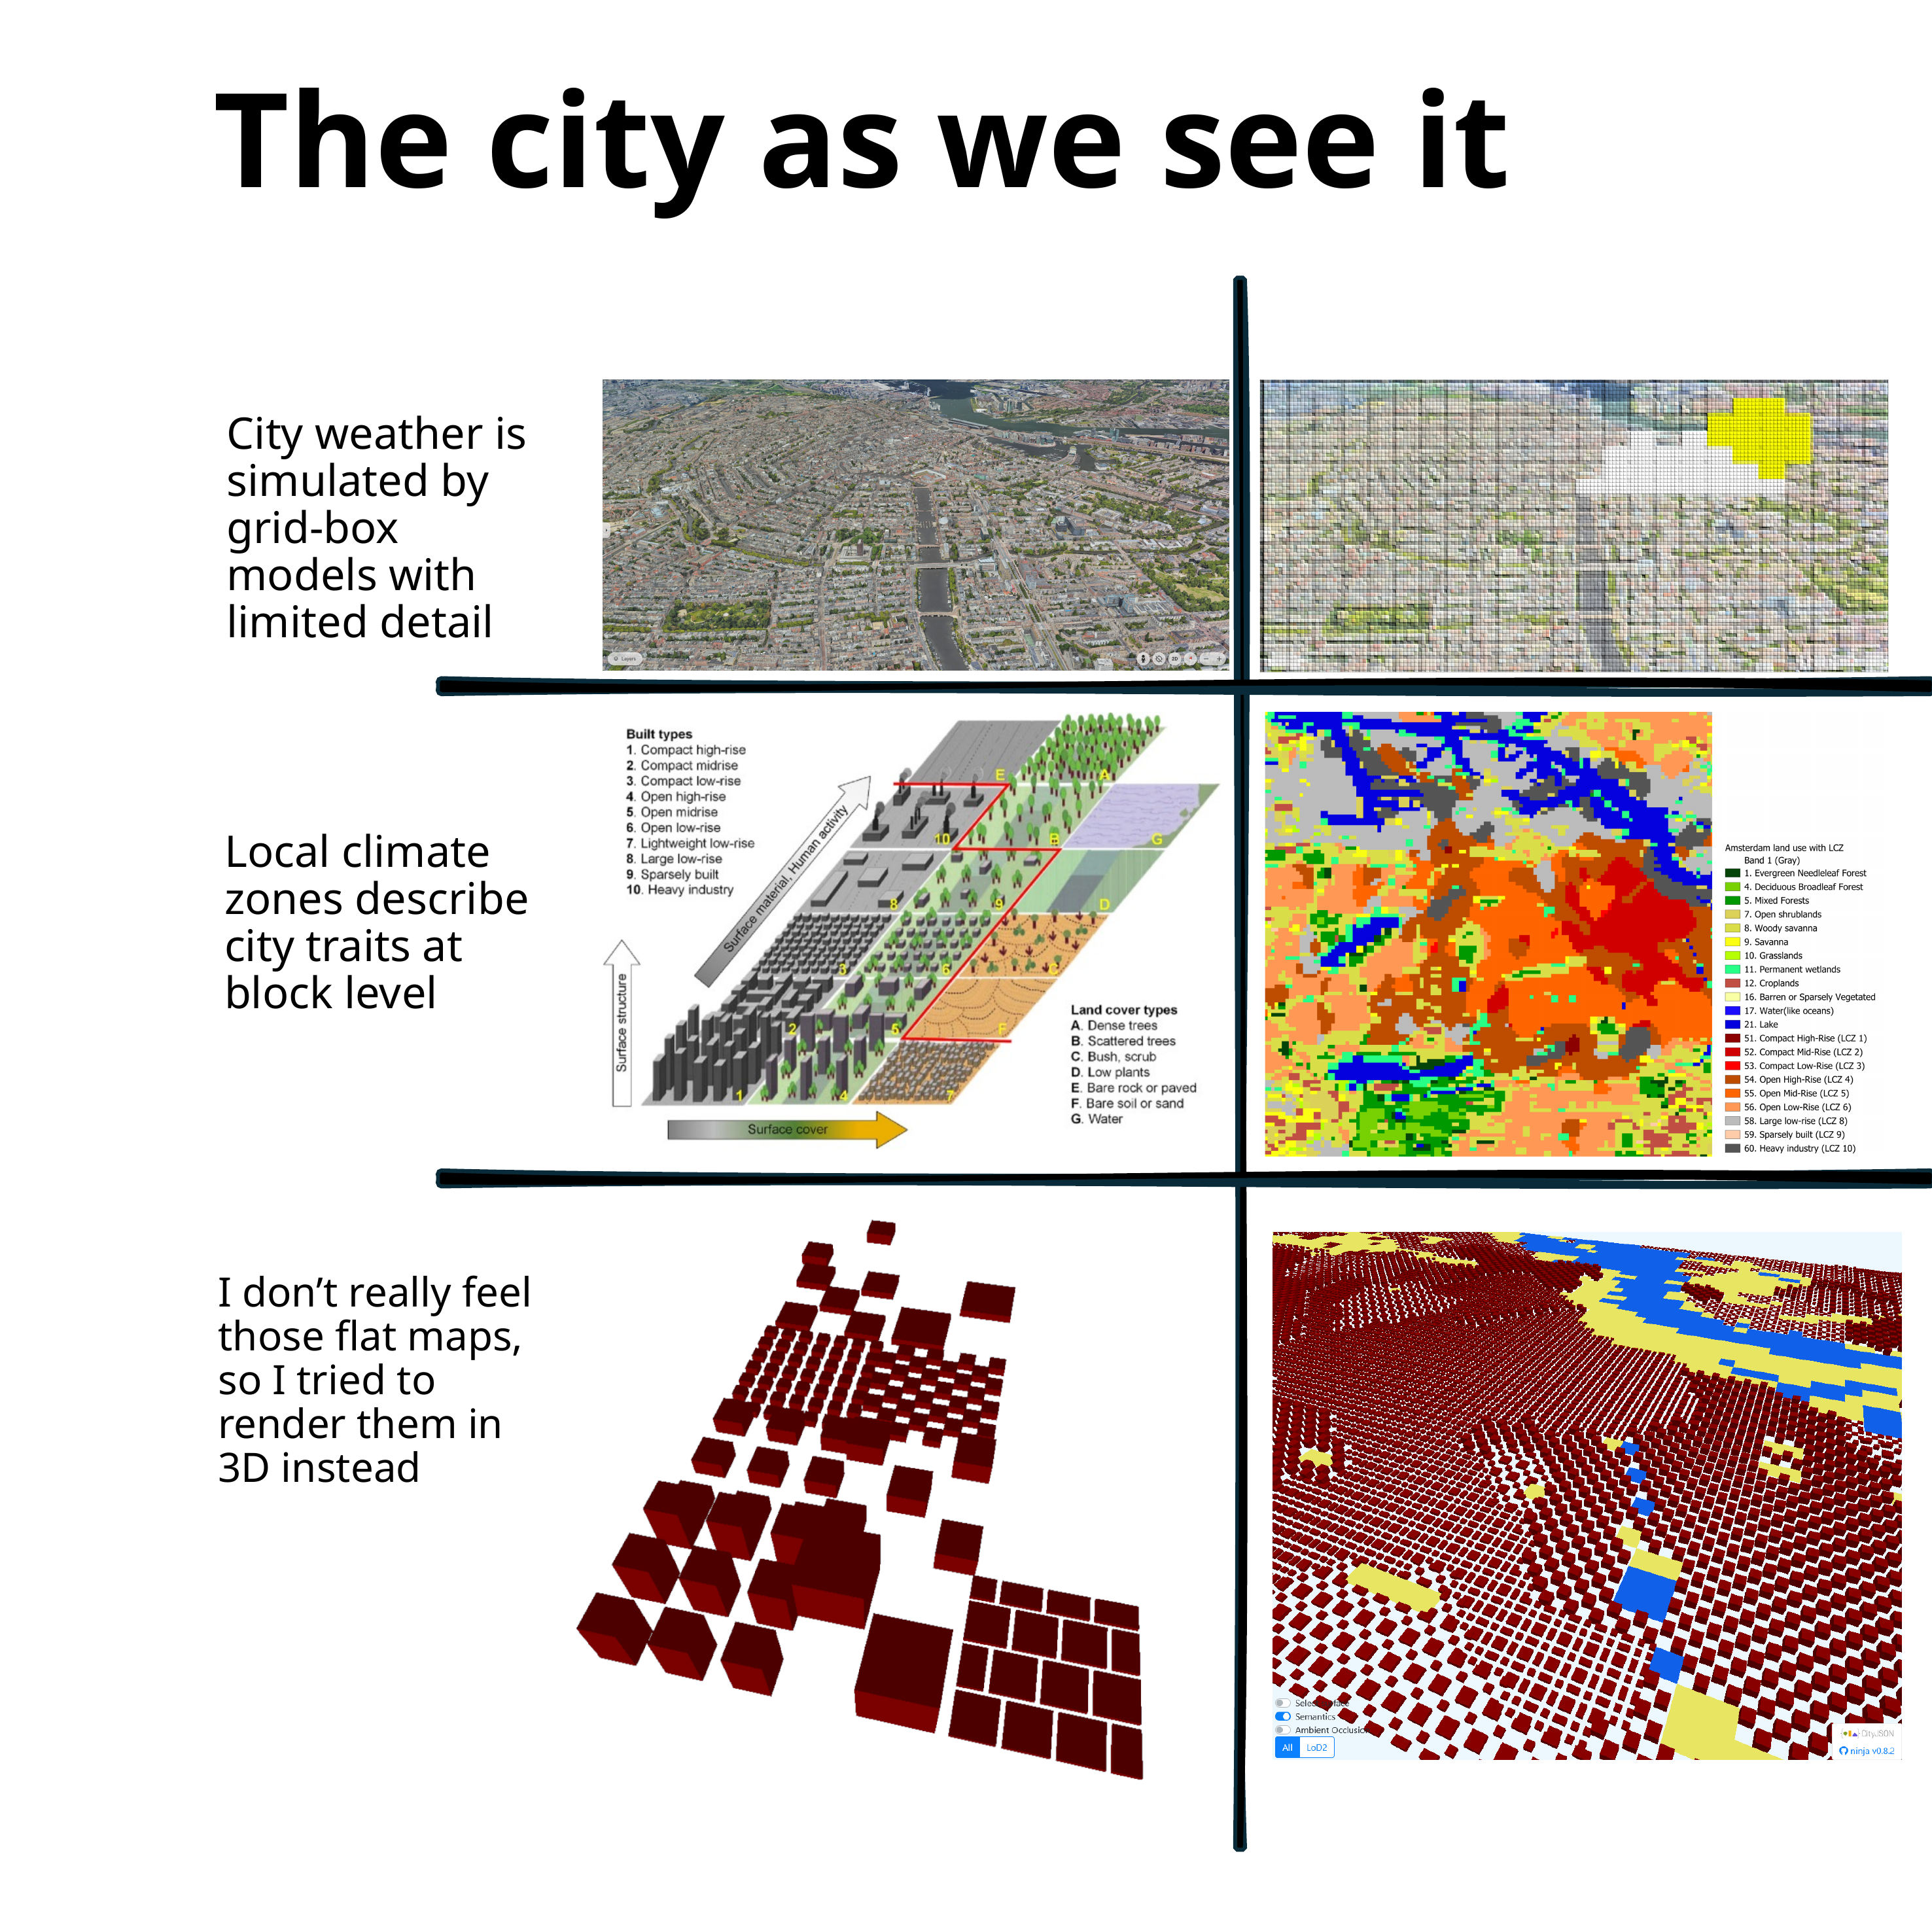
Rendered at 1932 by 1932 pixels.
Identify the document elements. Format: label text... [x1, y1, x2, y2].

picture [568, 1196, 1186, 1785]
text_box [1240, 687, 1247, 690]
picture [1259, 711, 1889, 1157]
text_box [1236, 1184, 1248, 1849]
text_box The city as we see it [190, 10, 1651, 228]
text_box I don’t really feel those flat maps, so I tried to render them in 3D instead [200, 1260, 568, 1498]
text_box Local climate zones describe city traits at block level [200, 779, 571, 1064]
text_box [1237, 692, 1247, 1172]
picture [1273, 1232, 1903, 1761]
text_box City weather is simulated by grid-box models with limited detail [200, 376, 571, 676]
text_box [438, 1170, 1932, 1186]
picture [603, 711, 1221, 1150]
picture [1259, 379, 1889, 673]
text_box [438, 677, 1932, 694]
picture [603, 379, 1229, 671]
text_box [1238, 1179, 1247, 1182]
text_box [1236, 279, 1247, 679]
